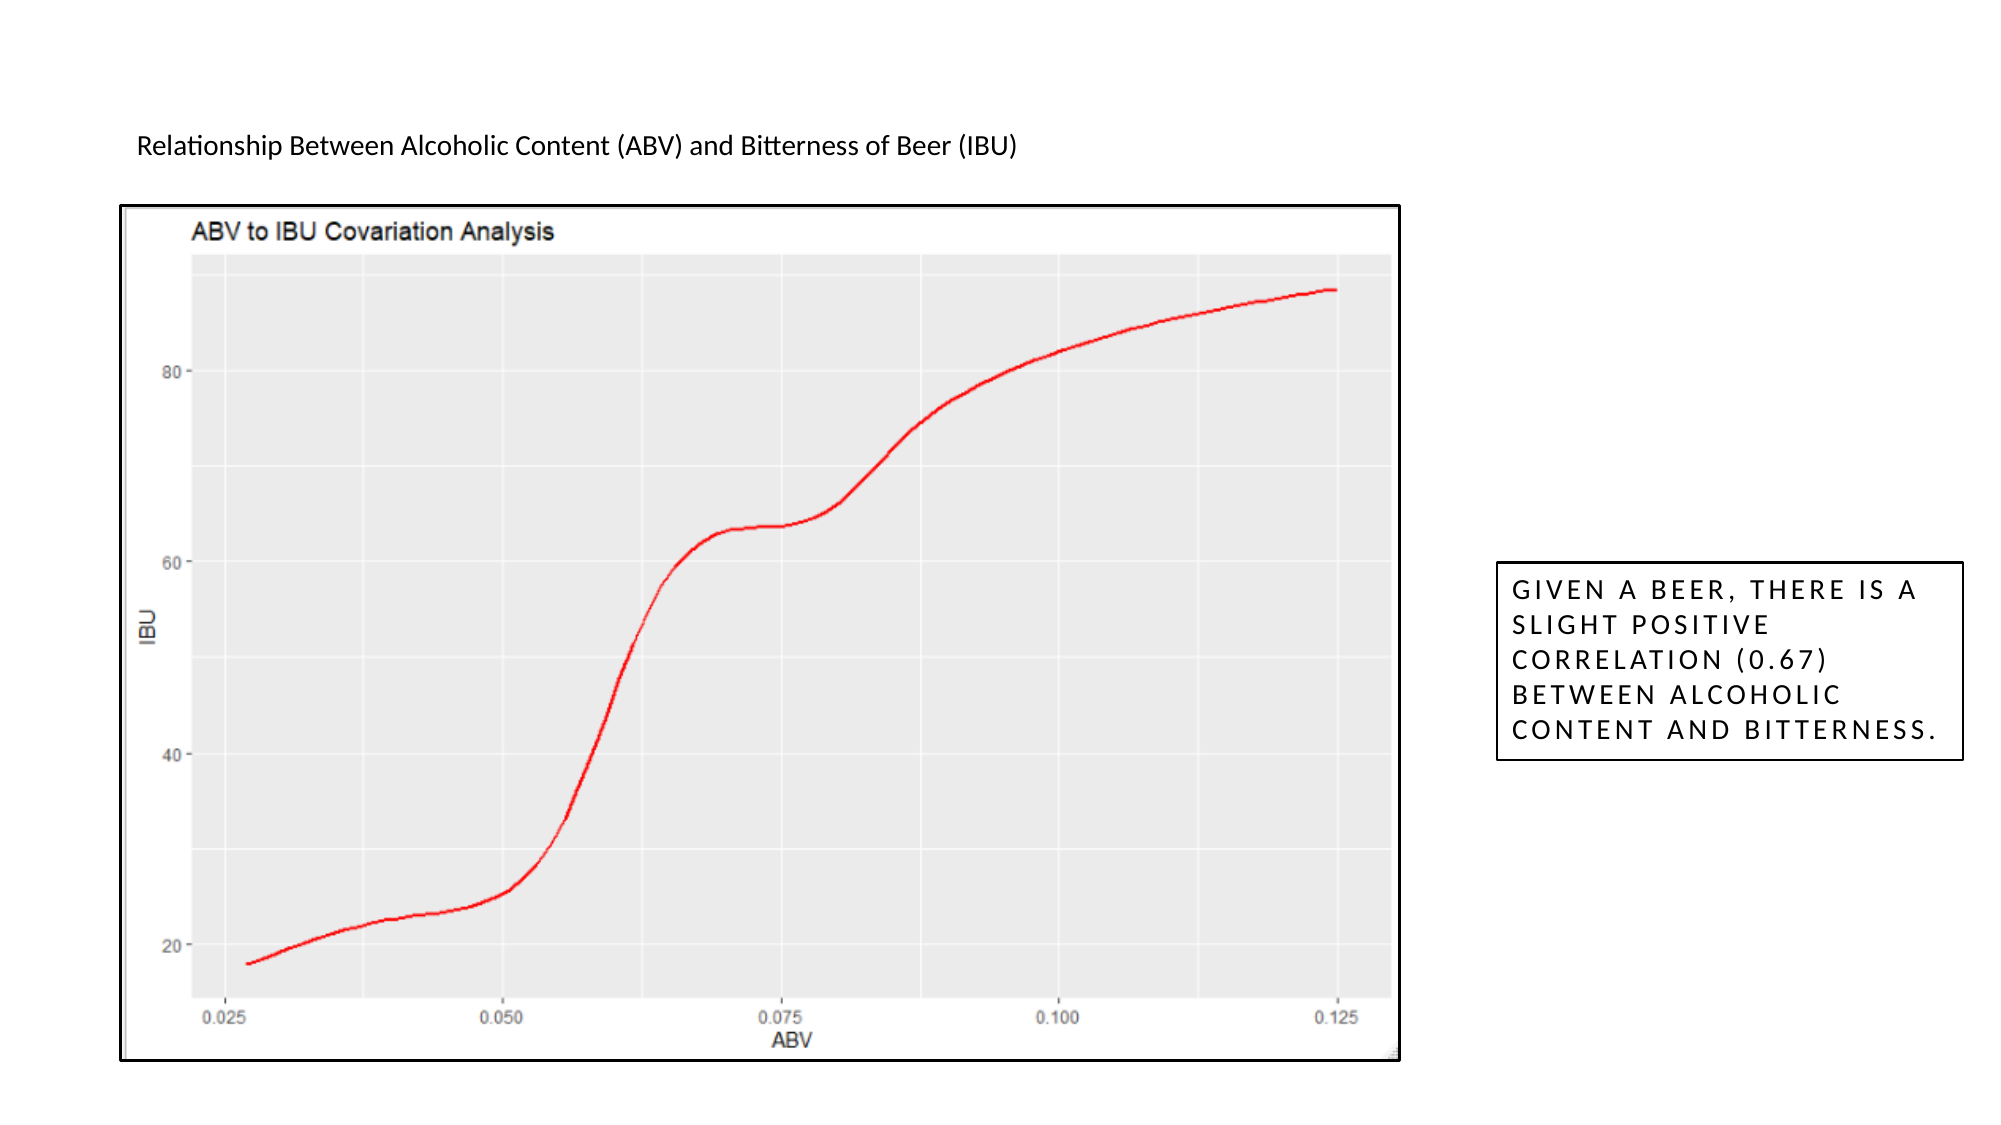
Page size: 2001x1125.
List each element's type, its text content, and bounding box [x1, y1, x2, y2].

picture [121, 206, 1399, 1060]
text_box Relationship Between Alcoholic Content (ABV) and Bitterness of Beer (IBU) [122, 118, 1329, 169]
subtitle Given a beer, There is a slight positive correlation (0.67) between alcoholic content and bitterness. [1496, 561, 1964, 761]
